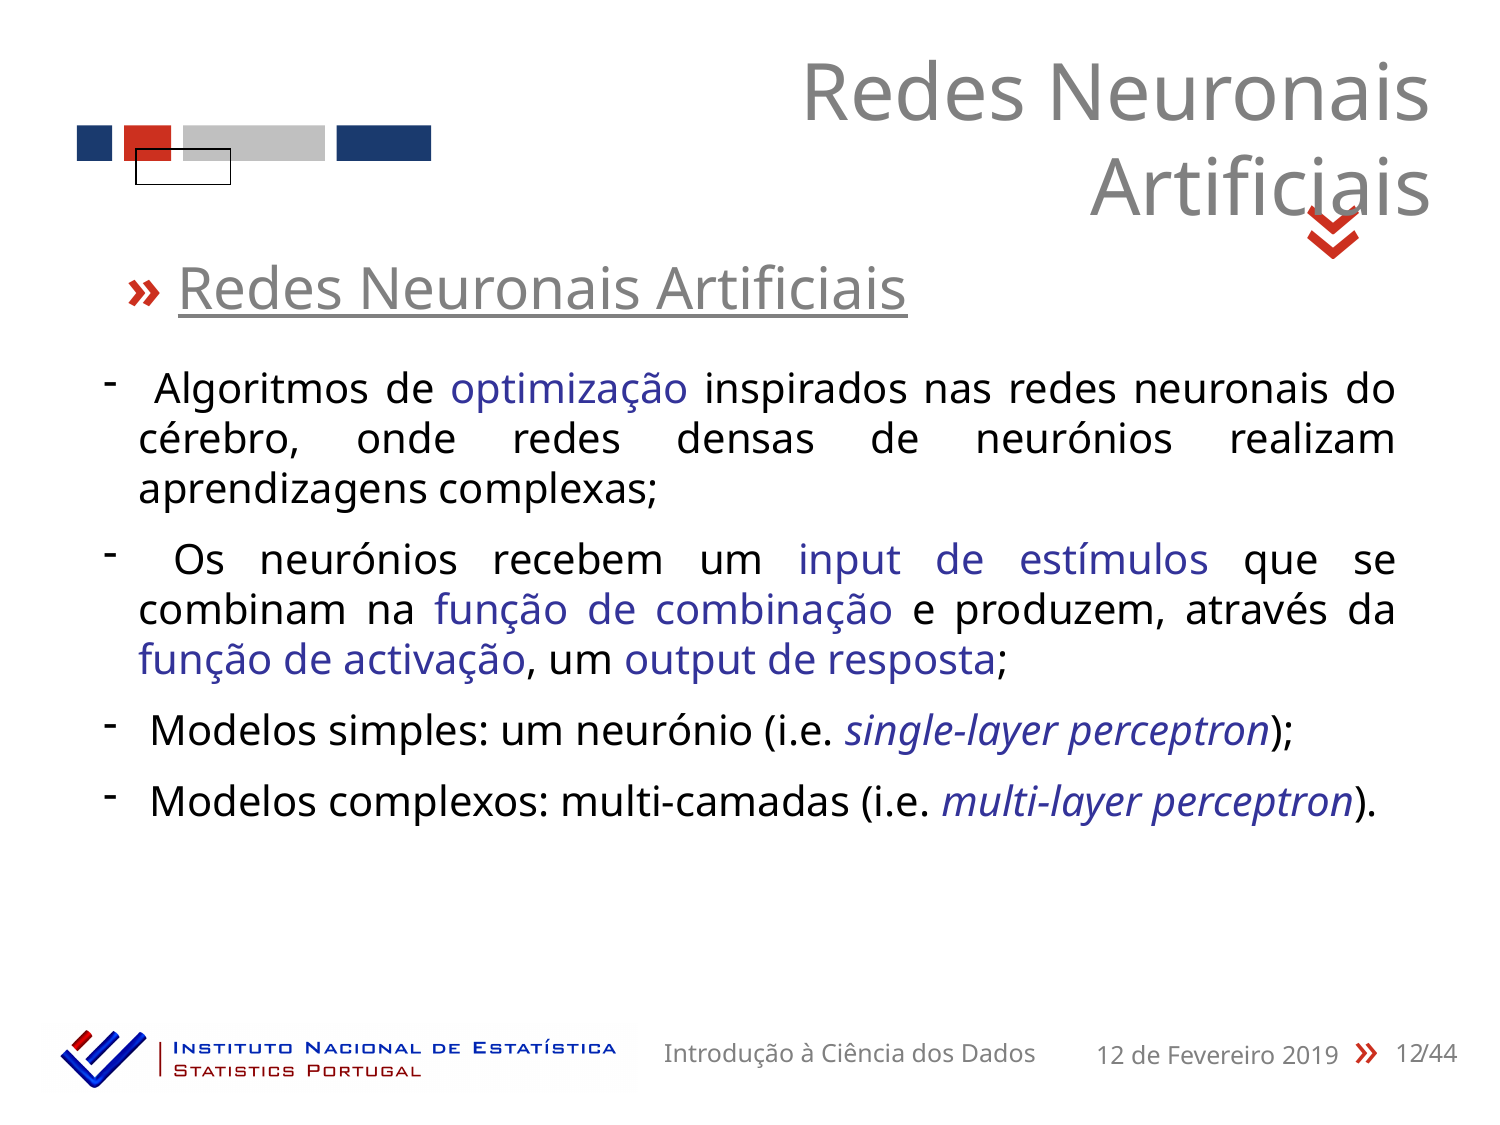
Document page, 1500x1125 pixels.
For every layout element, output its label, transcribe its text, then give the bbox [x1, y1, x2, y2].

text_box 12 [1380, 1029, 1447, 1075]
text_box Redes Neuronais Artificiais [454, 66, 1447, 207]
picture [41, 1023, 638, 1093]
text_box « [1234, 207, 1400, 280]
text_box » Redes Neuronais Artificiais [111, 243, 1376, 329]
text_box Algoritmos de optimização inspirados nas redes neuronais do cérebro, onde redes densas de neurónios realizam aprendizagens complexas; Os neurónios recebem um input de estímulos que se combinam na função de combinação e produzem, através da função de activação, um output de resposta; Modelos simples: um neurónio (i.e. single-layer perceptron); Modelos complexos: multi-camadas (i.e. multi-layer perceptron). [88, 354, 1412, 832]
